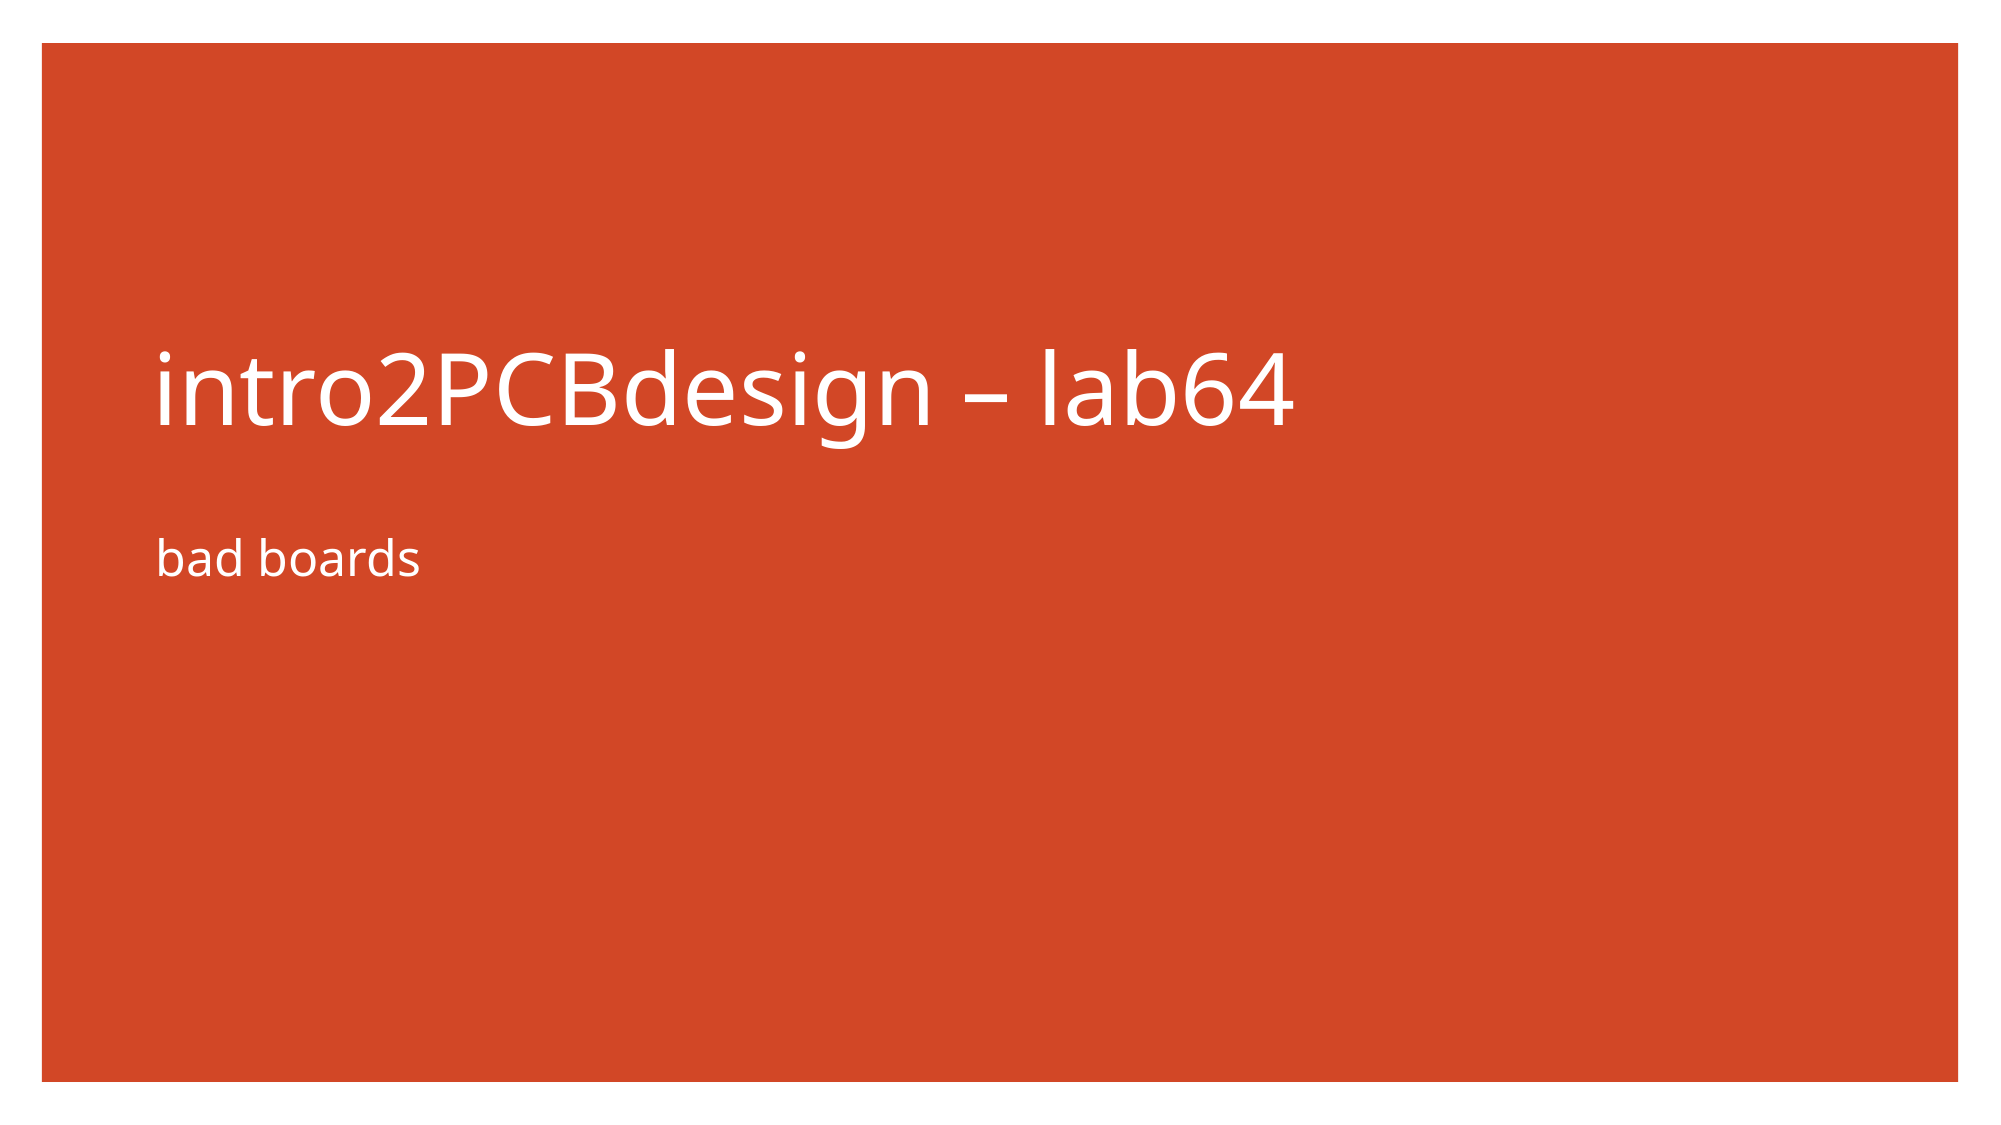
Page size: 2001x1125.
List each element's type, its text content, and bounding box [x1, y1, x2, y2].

title intro2PCBdesign – lab64 [137, 190, 1863, 583]
subtitle bad boards [140, 481, 1713, 668]
